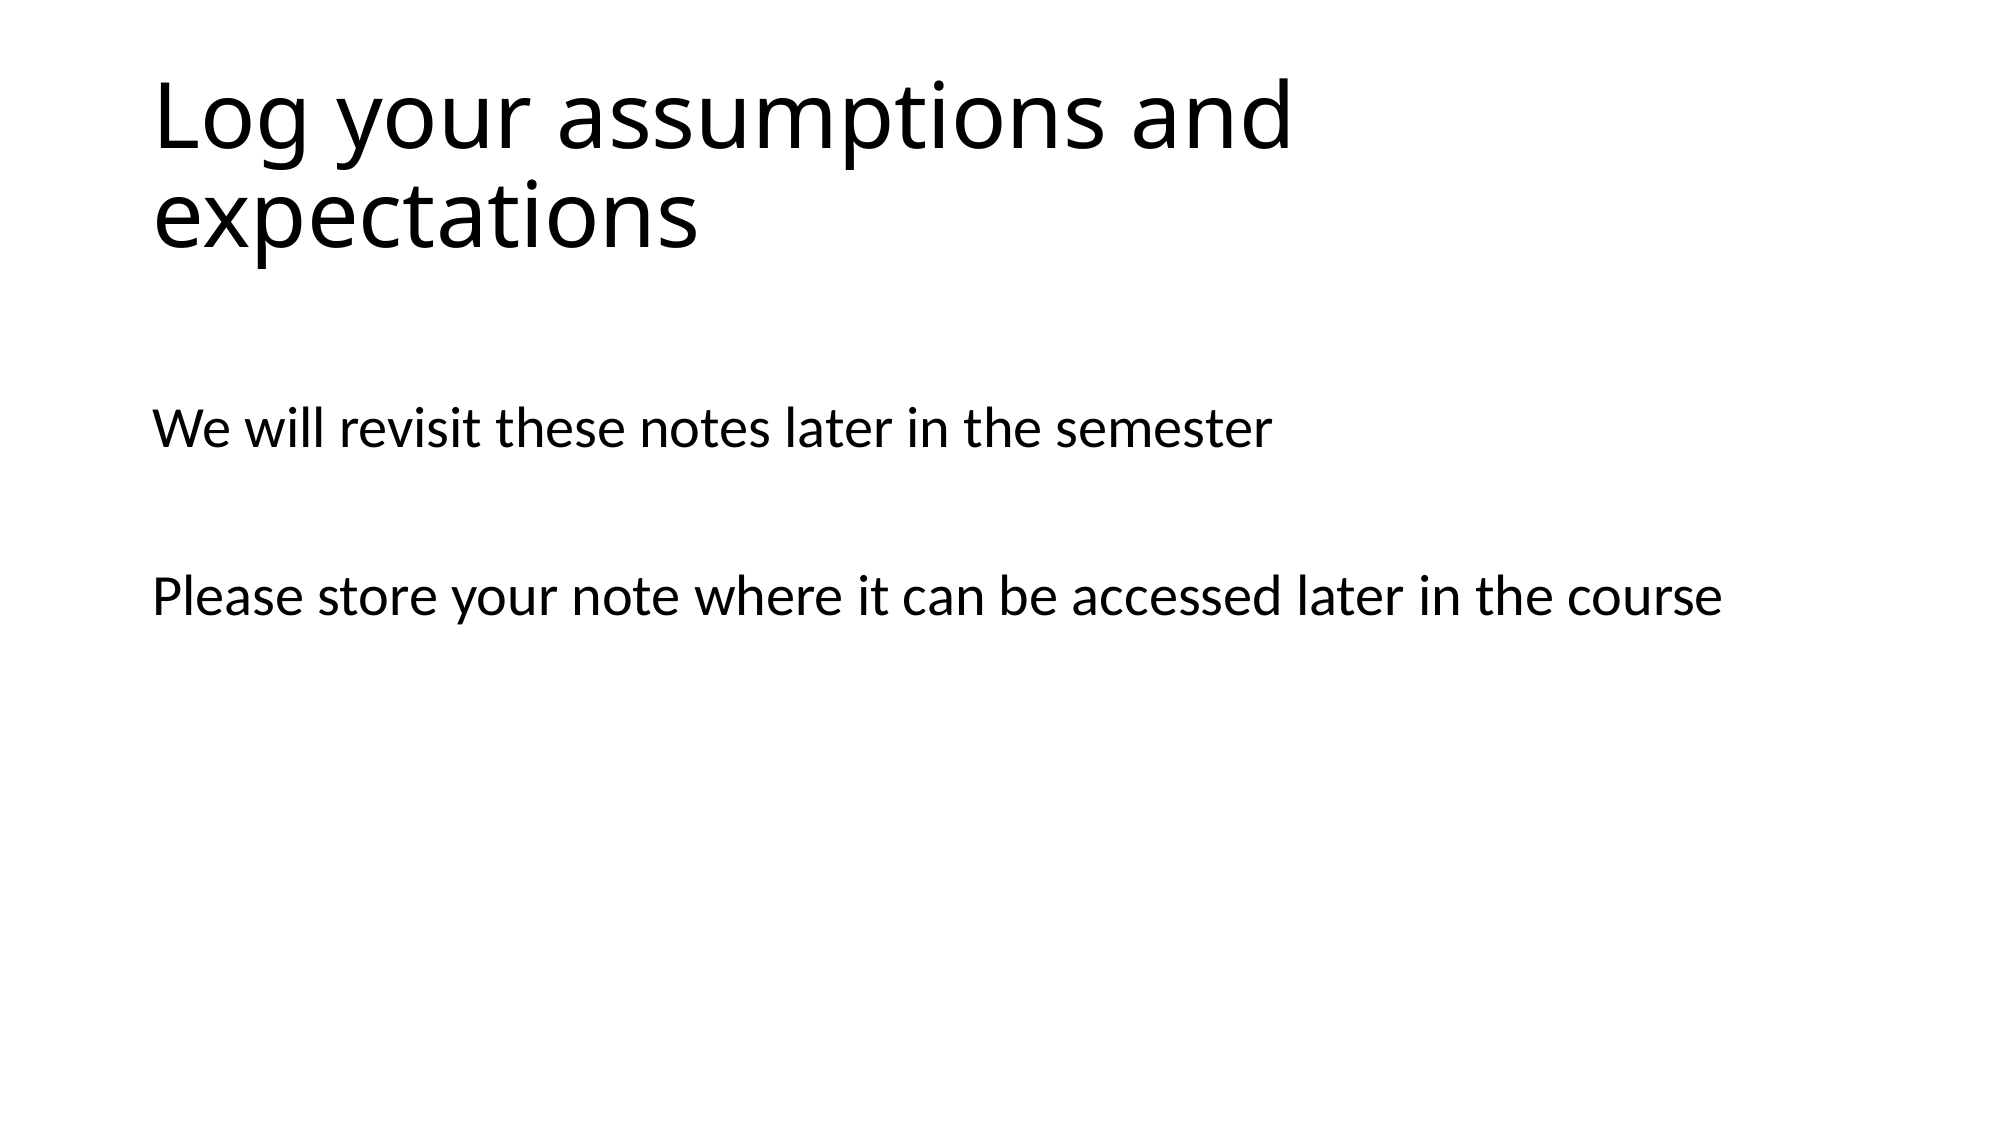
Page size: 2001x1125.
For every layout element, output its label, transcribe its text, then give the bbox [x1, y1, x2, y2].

title Log your assumptions and expectations [137, 59, 1863, 278]
list We will revisit these notes later in the semester Please store your note where it can be accessed later in the course [137, 299, 1863, 1014]
